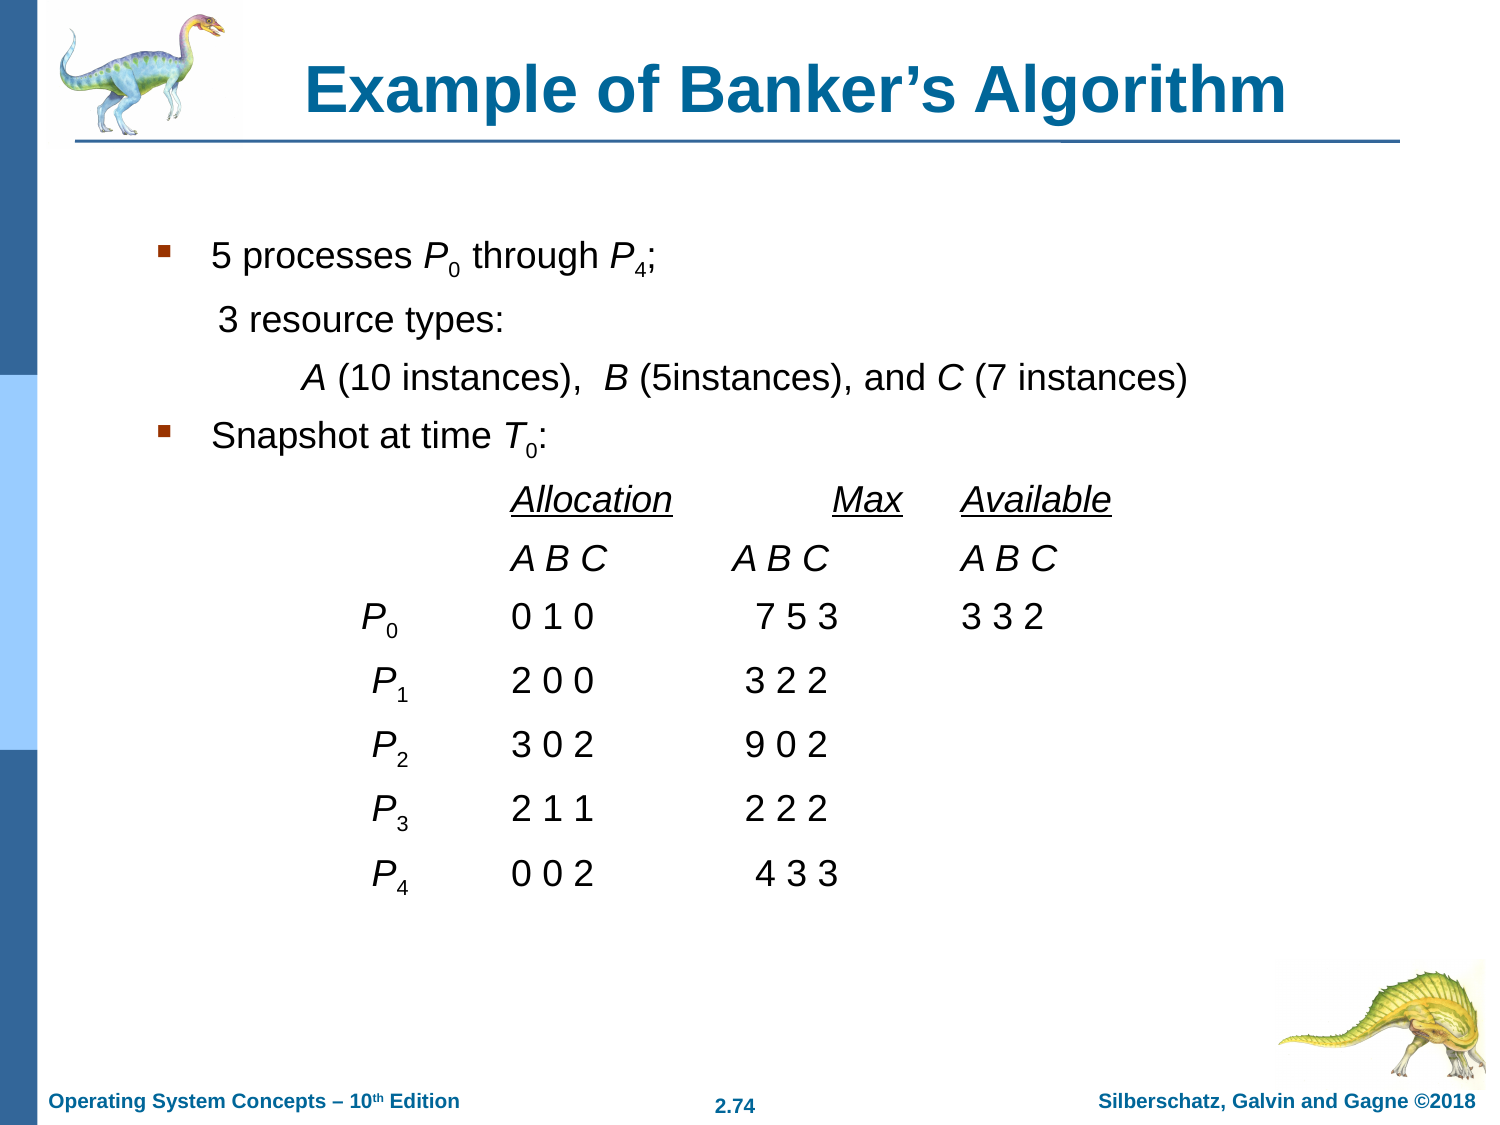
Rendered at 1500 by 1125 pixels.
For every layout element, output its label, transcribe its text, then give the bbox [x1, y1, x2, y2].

list 5 processes P0 through P4; 3 resource types: A (10 instances), B (5instances), and C (7 instances) Snapshot at time T0: Allocation Max Available A B C A B C A B C P0 0 1 0 7 5 3 3 3 2 P1 2 0 0 3 2 2 P2 3 0 2 9 0 2 P3 2 1 1 2 2 2 P4 0 0 2 4 3 3 [139, 223, 1440, 968]
title Example of Banker’s Algorithm [167, 38, 1425, 134]
picture [46, 0, 243, 149]
picture [1275, 959, 1486, 1090]
